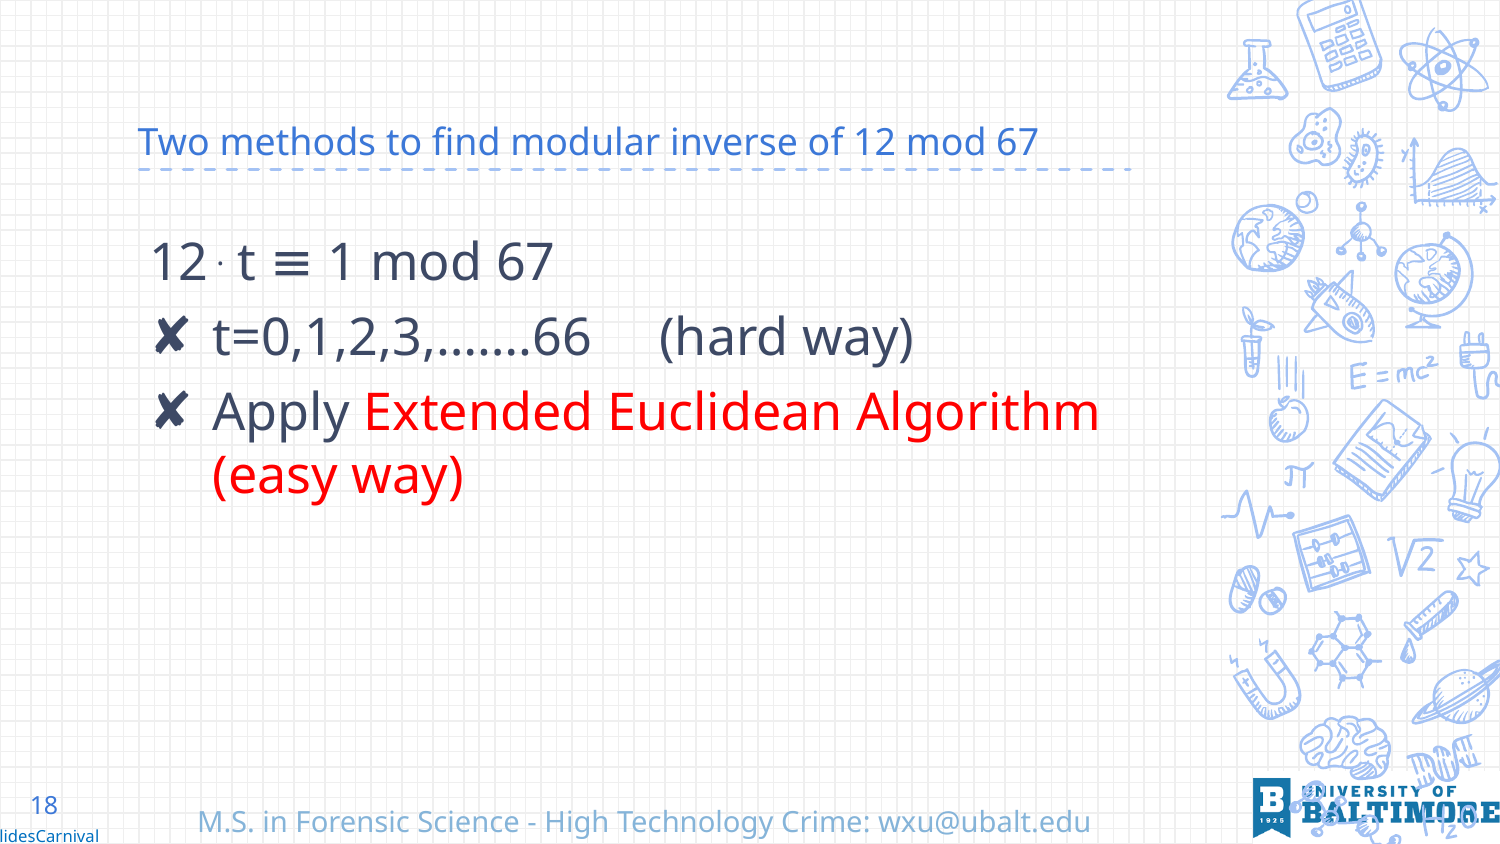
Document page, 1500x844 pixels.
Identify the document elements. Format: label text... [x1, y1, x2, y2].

list 12 . t ≡ 1 mod 67 t=0,1,2,3,…….66 (hard way) Apply Extended Euclidean Algorithm (easy way) [122, 213, 1130, 806]
picture [1253, 771, 1500, 844]
slide_number 18 [14, 774, 105, 840]
title Two methods to find modular inverse of 12 mod 67 [122, 36, 1130, 178]
picture [1365, 817, 1376, 833]
picture [1327, 813, 1336, 822]
picture [1316, 786, 1321, 797]
